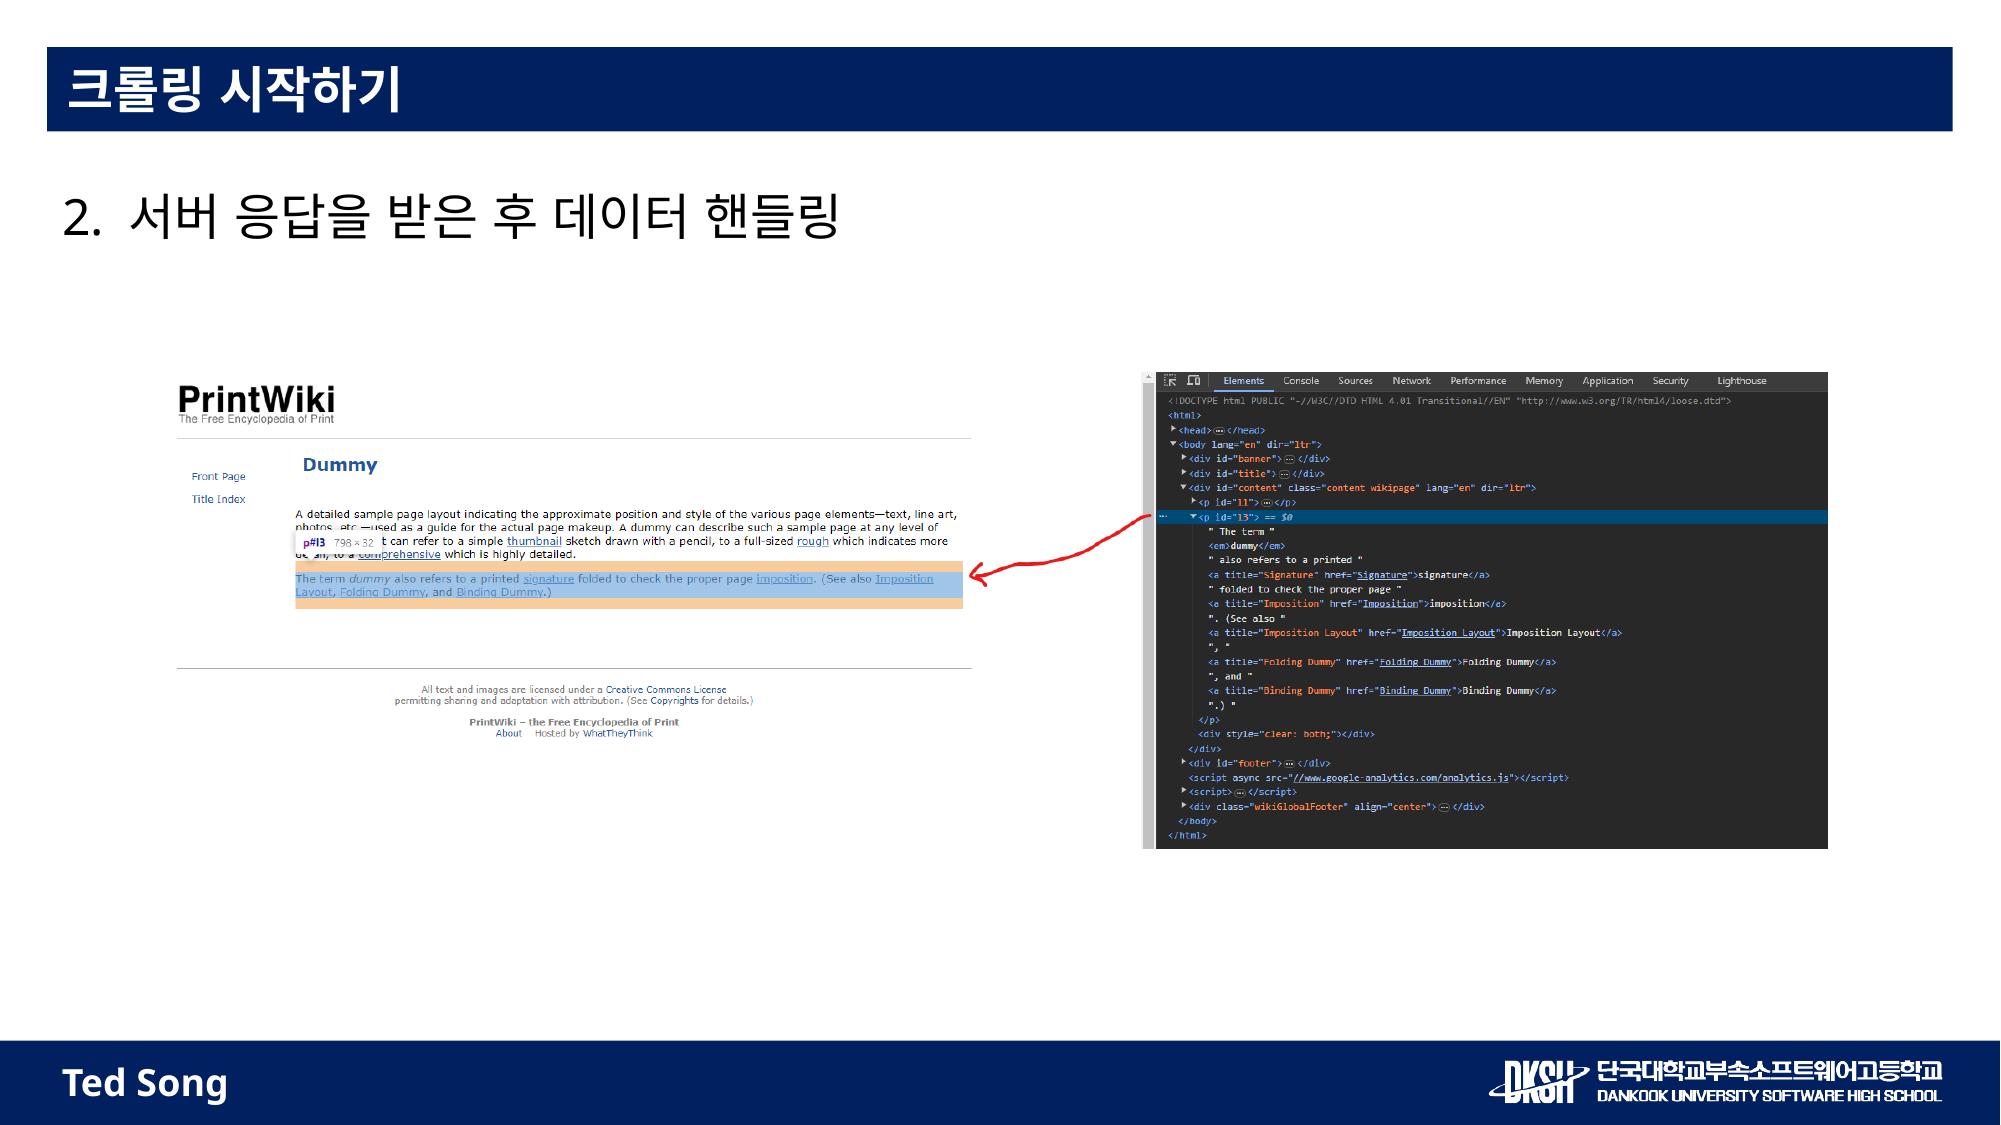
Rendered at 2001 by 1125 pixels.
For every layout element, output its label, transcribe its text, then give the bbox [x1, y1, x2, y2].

picture [171, 372, 1828, 849]
text_box [46, 46, 1954, 132]
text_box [0, 1040, 2000, 1125]
text_box 크롤링 시작하기 [52, 51, 418, 127]
text_box 2. 서버 응답을 받은 후 데이터 핸들링 [47, 177, 1953, 253]
